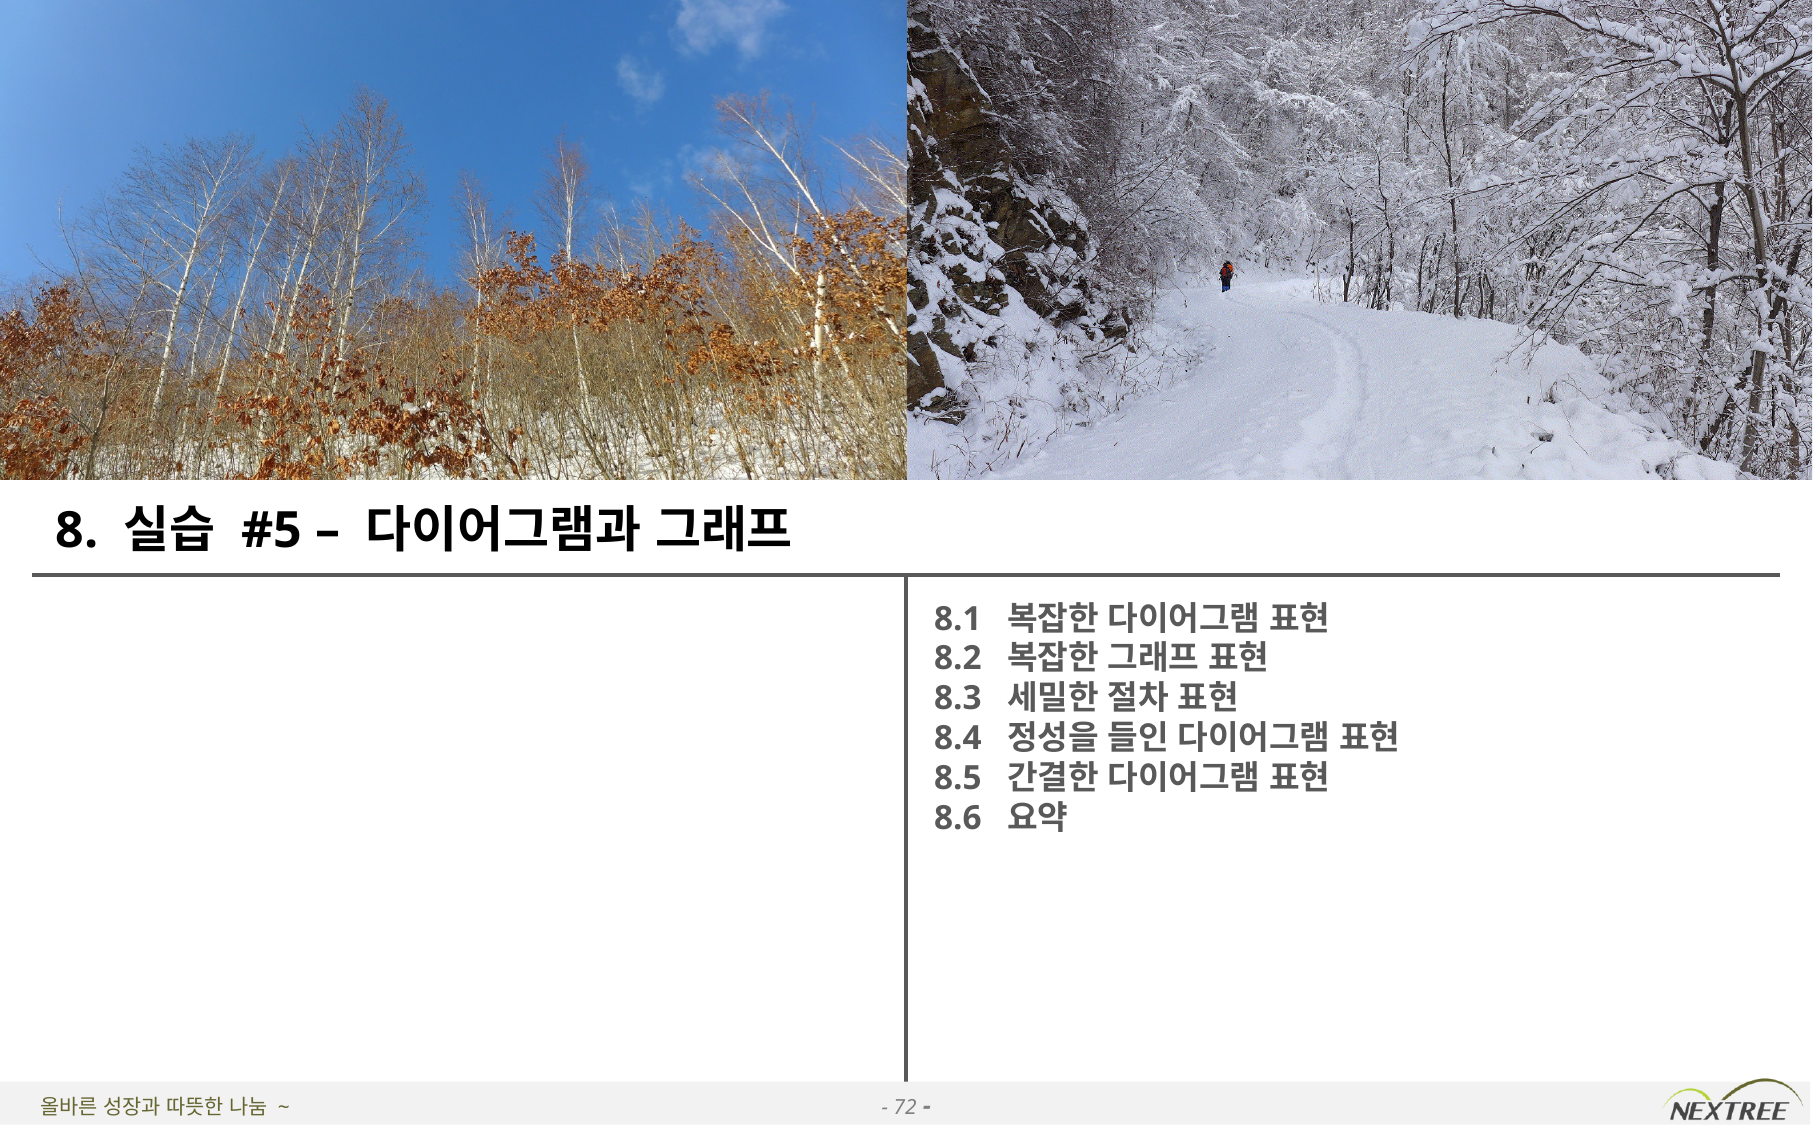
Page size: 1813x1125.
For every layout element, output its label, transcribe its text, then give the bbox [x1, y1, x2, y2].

list 8.1 복잡한 다이어그램 표현 8.2 복잡한 그래프 표현 8.3 세밀한 절차 표현 8.4 정성을 들인 다이어그램 표현 8.5 간결한 다이어그램 표현 8.6 요약 [917, 588, 1793, 646]
title 8. 실습 #5 – 다이어그램과 그래프 [55, 479, 1702, 575]
picture [0, 0, 1813, 480]
picture [1662, 1078, 1804, 1122]
